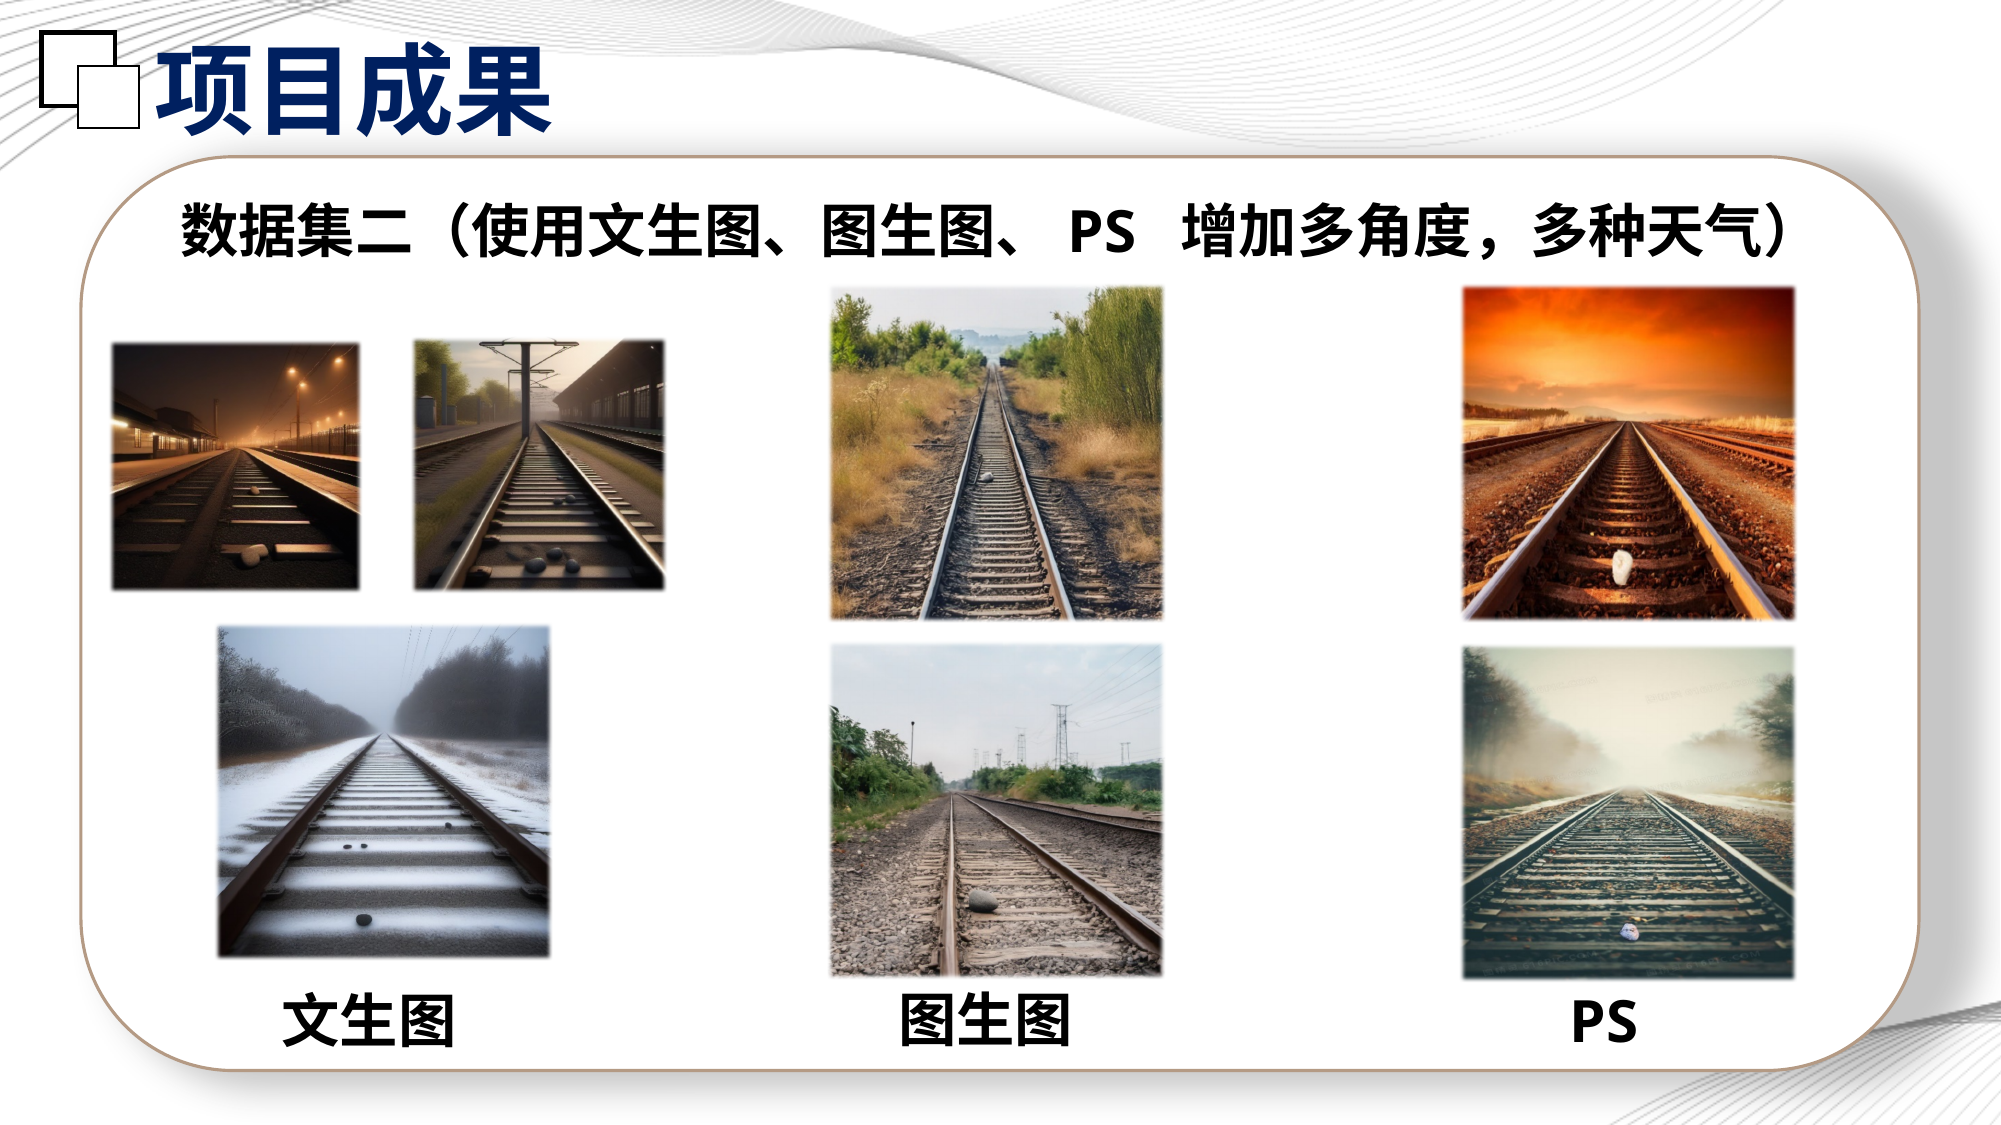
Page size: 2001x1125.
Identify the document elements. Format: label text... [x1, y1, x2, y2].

text_box 图生图 [898, 980, 1102, 1055]
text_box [41, 32, 140, 128]
picture [108, 339, 363, 594]
picture [0, 0, 1936, 623]
picture [409, 336, 668, 594]
text_box [79, 301, 1921, 1072]
text_box 文生图 [281, 982, 486, 1056]
picture [1458, 643, 2000, 1125]
picture [827, 640, 1166, 980]
picture [214, 622, 553, 961]
